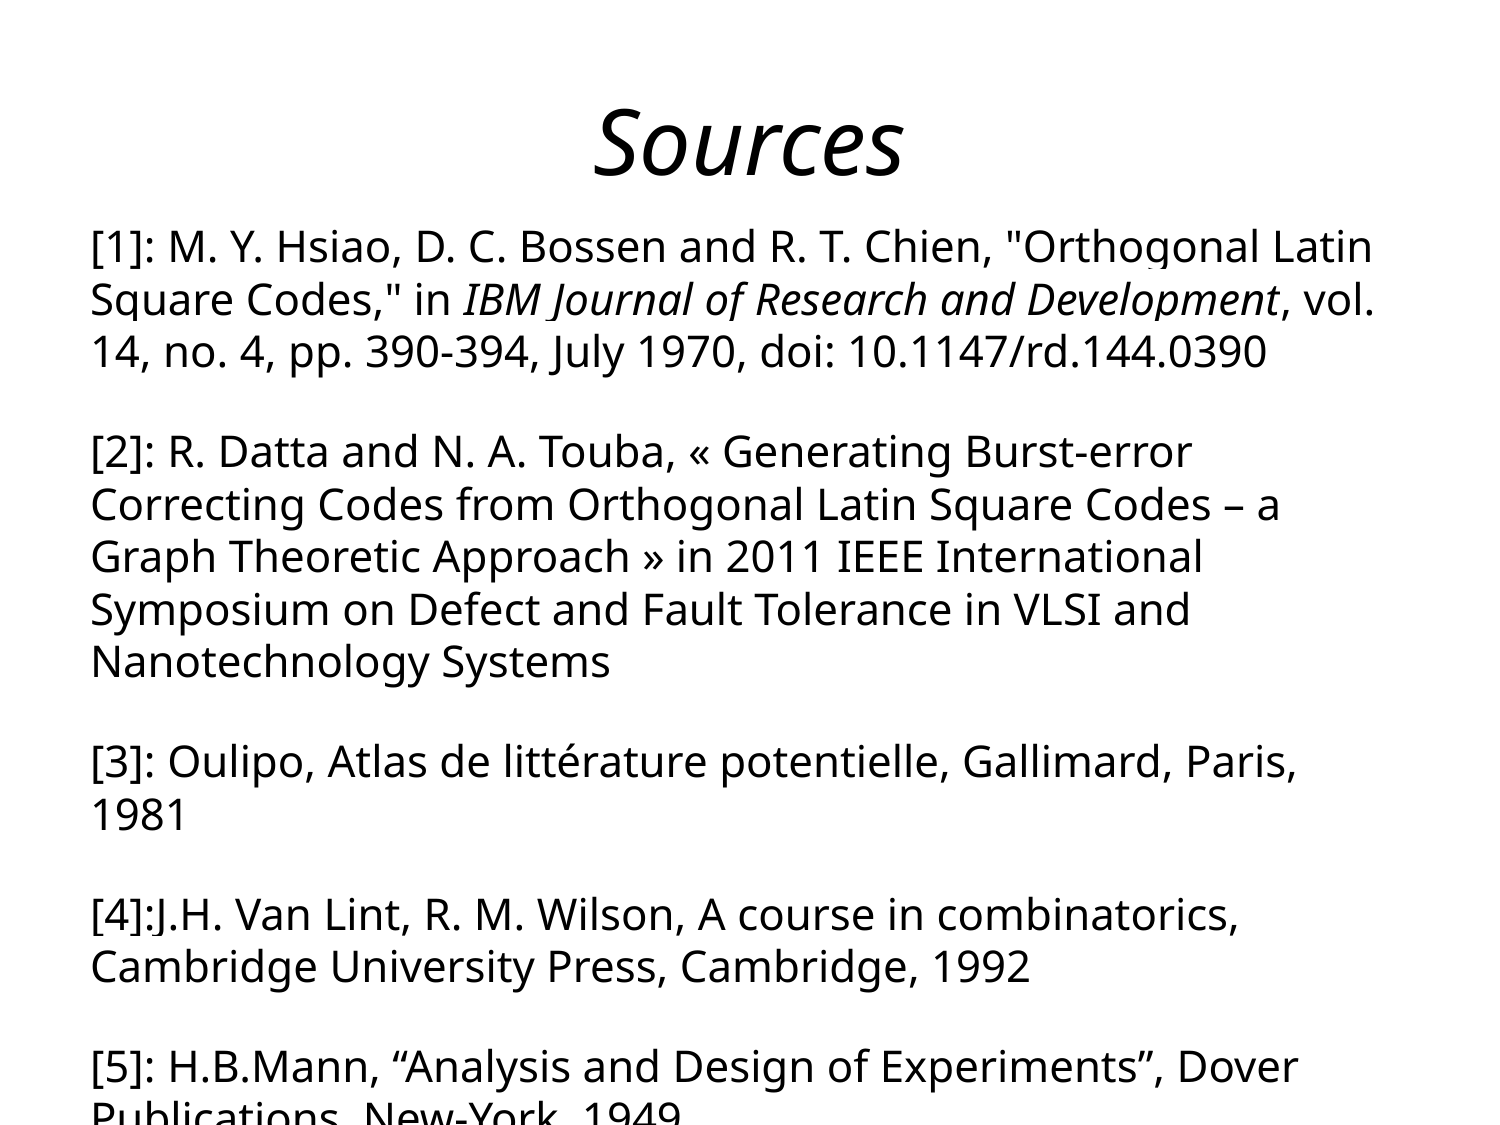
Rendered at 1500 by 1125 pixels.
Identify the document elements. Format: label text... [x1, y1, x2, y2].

title Sources [75, 45, 1425, 211]
list [1]: M. Y. Hsiao, D. C. Bossen and R. T. Chien, "Orthogonal Latin Square Codes," in IBM Journal of Research and Development, vol. 14, no. 4, pp. 390-394, July 1970, doi: 10.1147/rd.144.0390 [2]: R. Datta and N. A. Touba, « Generating Burst-error Correcting Codes from Orthogonal Latin Square Codes – a Graph Theoretic Approach » in 2011 IEEE International Symposium on Defect and Fault Tolerance in VLSI and Nanotechnology Systems [3]: Oulipo, Atlas de littérature potentielle, Gallimard, Paris, 1981 [4]:J.H. Van Lint, R. M. Wilson, A course in combinatorics, Cambridge University Press, Cambridge, 1992 [5]: H.B.Mann, “Analysis and Design of Experiments”, Dover Publications, New-York, 1949 [75, 211, 1425, 1074]
